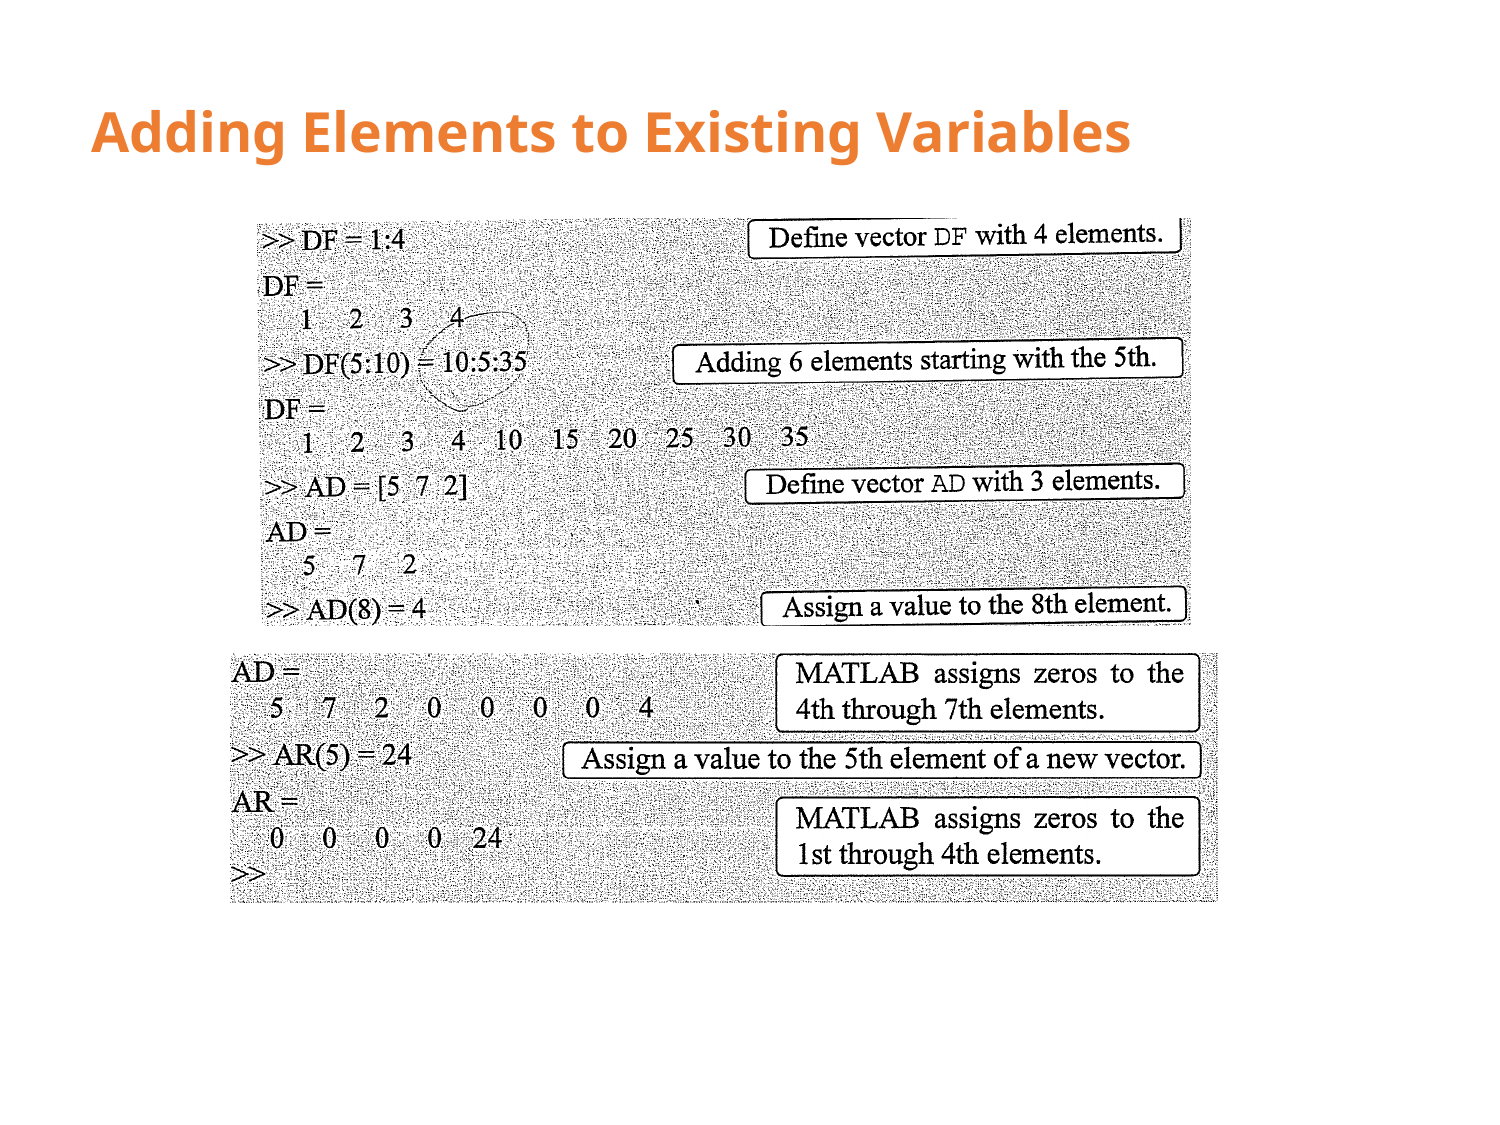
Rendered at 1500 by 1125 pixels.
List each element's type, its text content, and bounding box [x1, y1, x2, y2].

picture [230, 649, 1219, 905]
title Adding Elements to Existing Variables [76, 97, 1412, 173]
picture [257, 218, 1191, 626]
